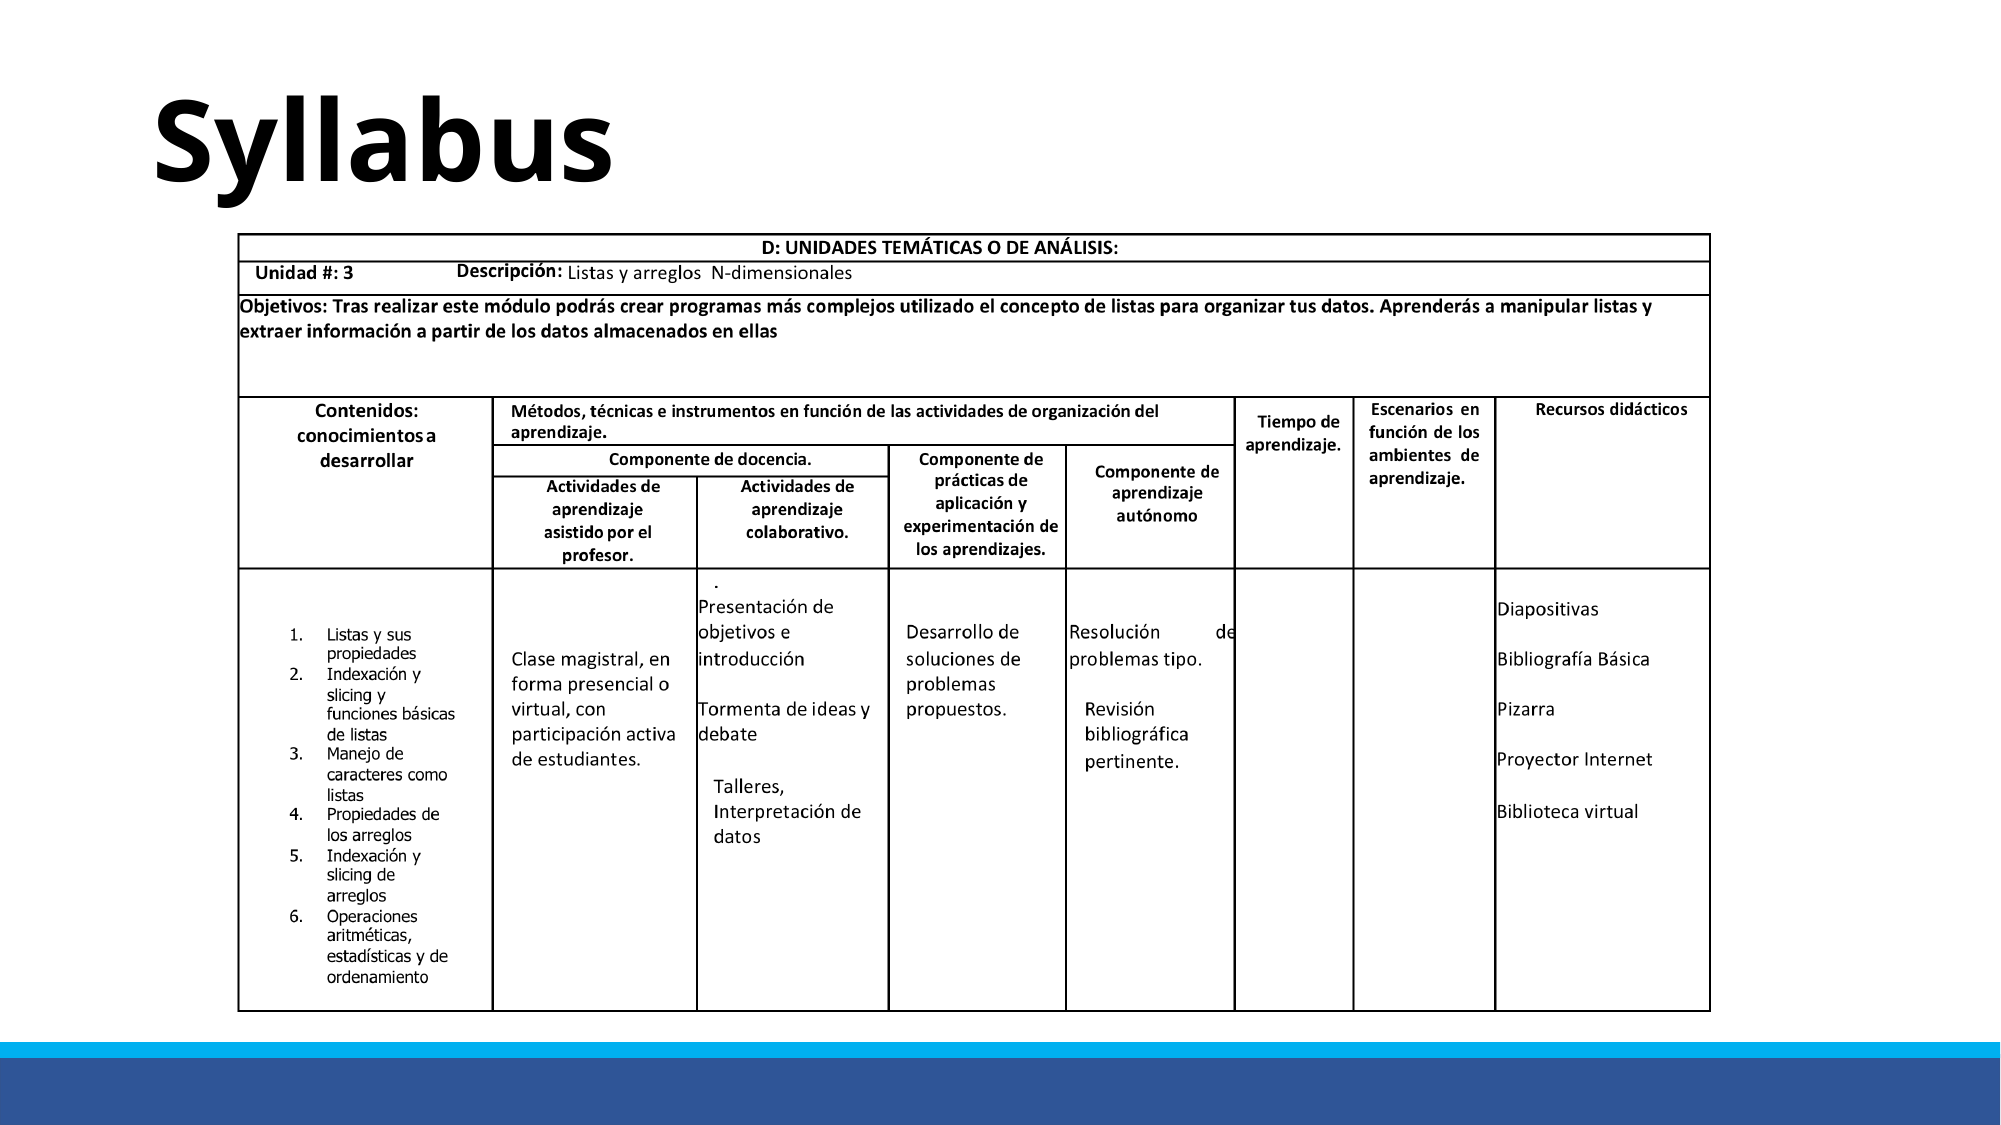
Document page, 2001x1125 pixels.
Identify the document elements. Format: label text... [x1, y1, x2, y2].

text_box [185, 233, 1767, 1041]
title Syllabus [137, 35, 1863, 254]
